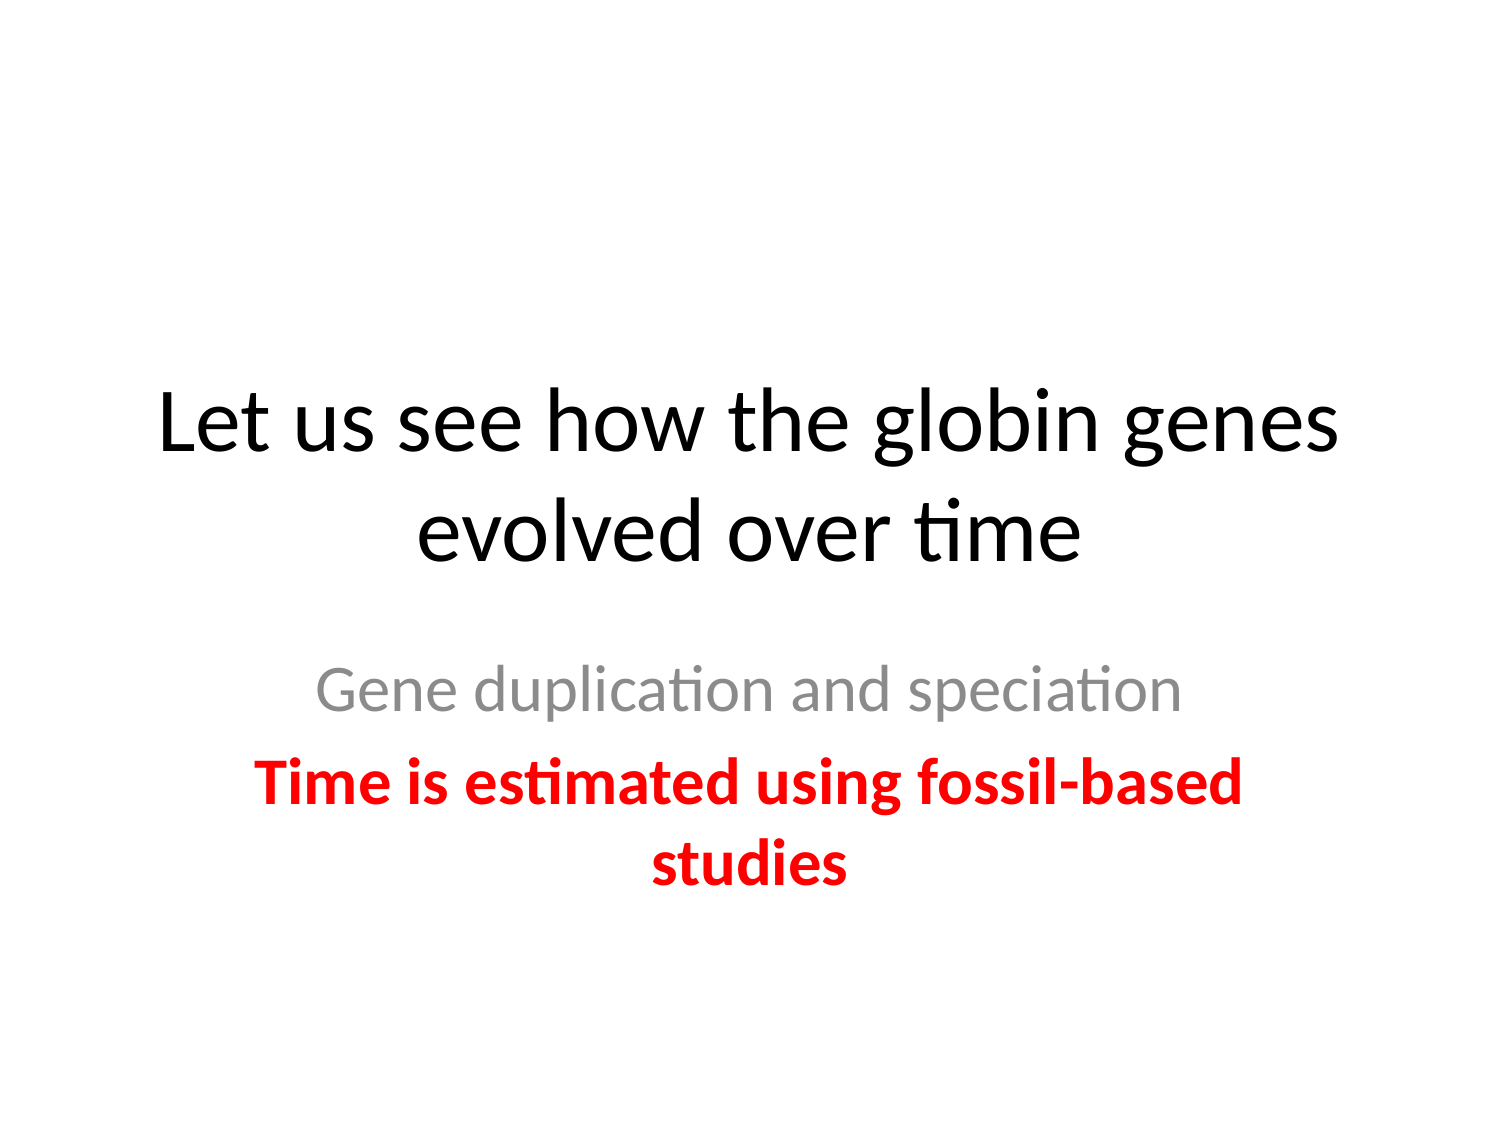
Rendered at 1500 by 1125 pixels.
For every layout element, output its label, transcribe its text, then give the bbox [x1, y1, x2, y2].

title Let us see how the globin genes evolved over time [112, 349, 1388, 591]
subtitle Gene duplication and speciation Time is estimated using fossil-based studies [224, 637, 1276, 926]
